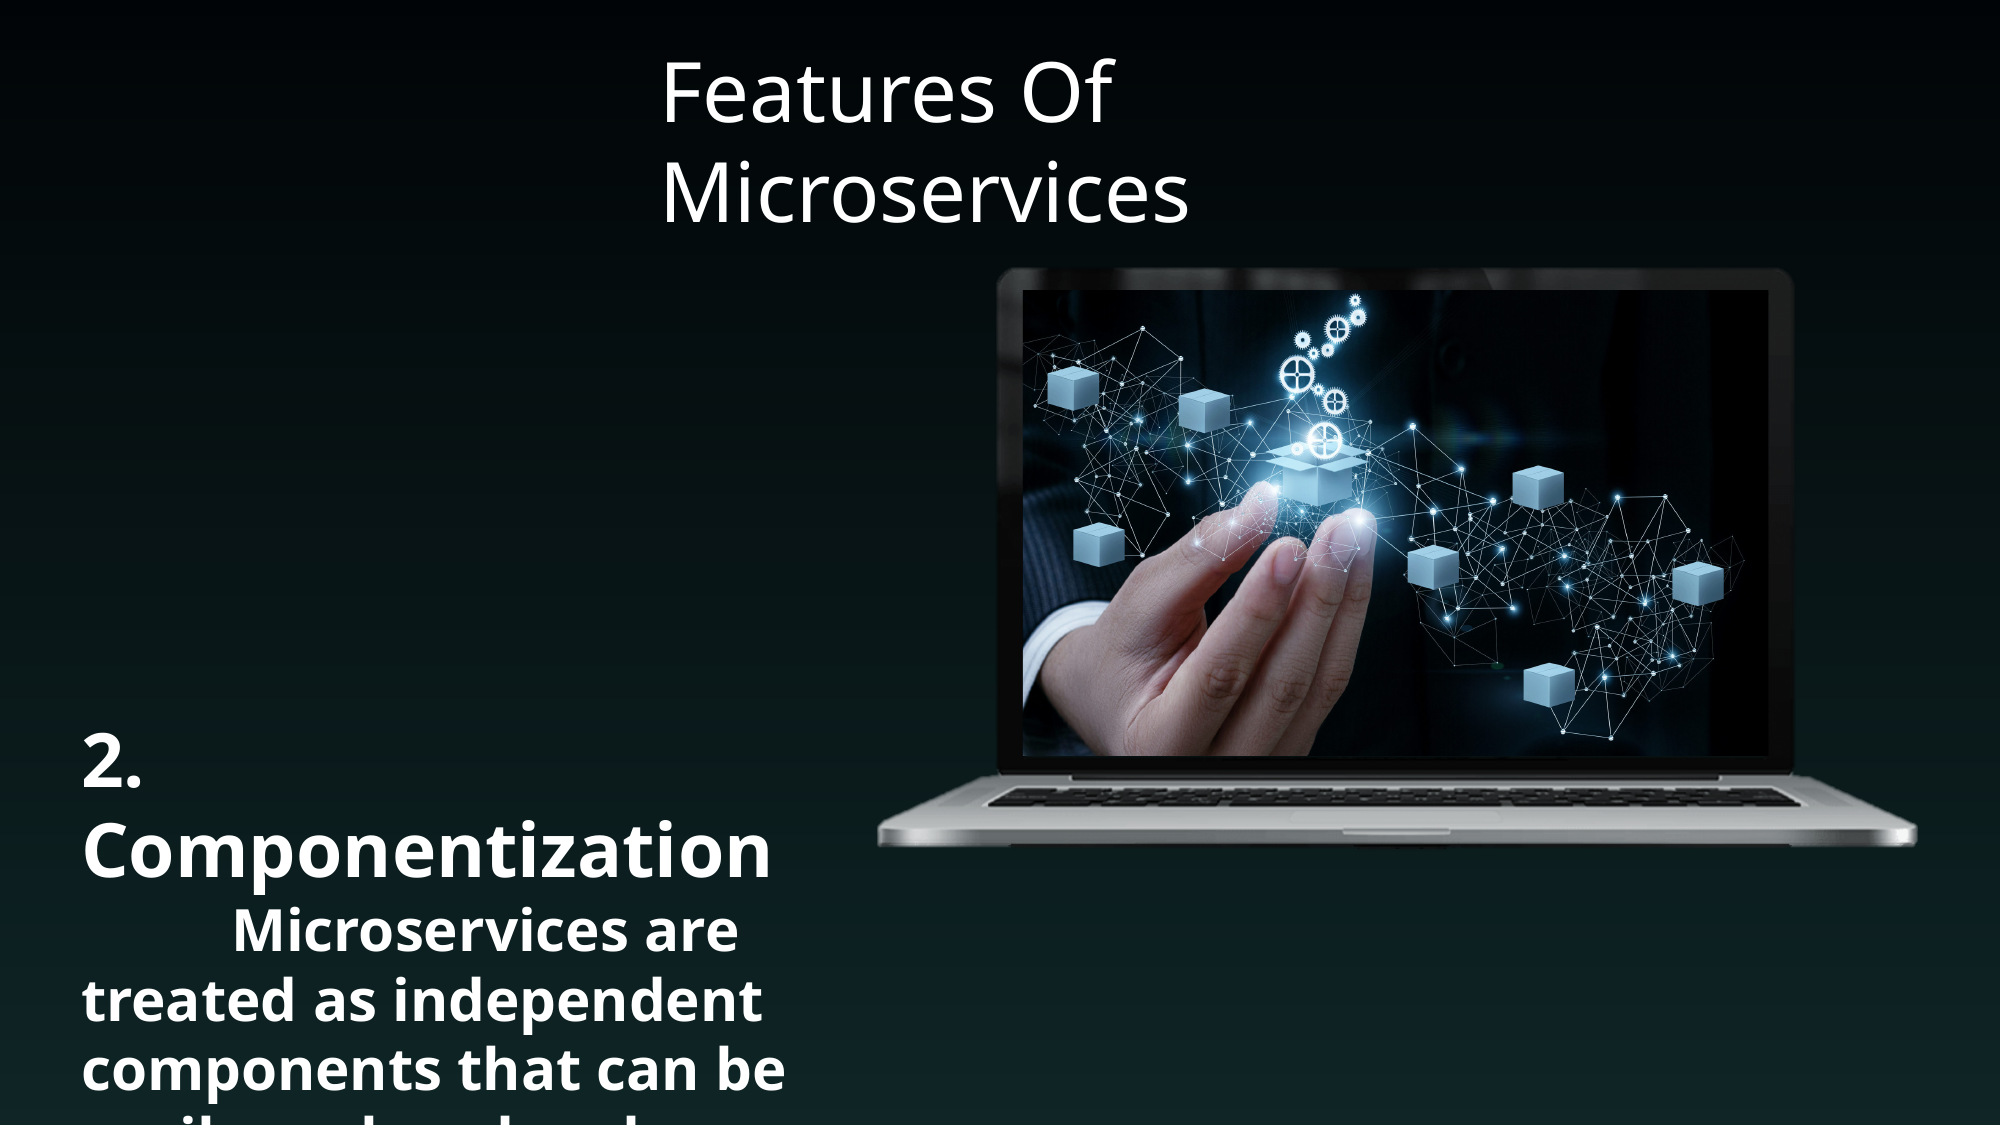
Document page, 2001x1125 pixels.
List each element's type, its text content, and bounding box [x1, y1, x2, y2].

picture [863, 186, 867, 213]
text_box 2. Componentization Microservices are treated as independent components that can be easily replaced and upgraded… [66, 705, 854, 1125]
picture [863, 19, 1926, 1106]
